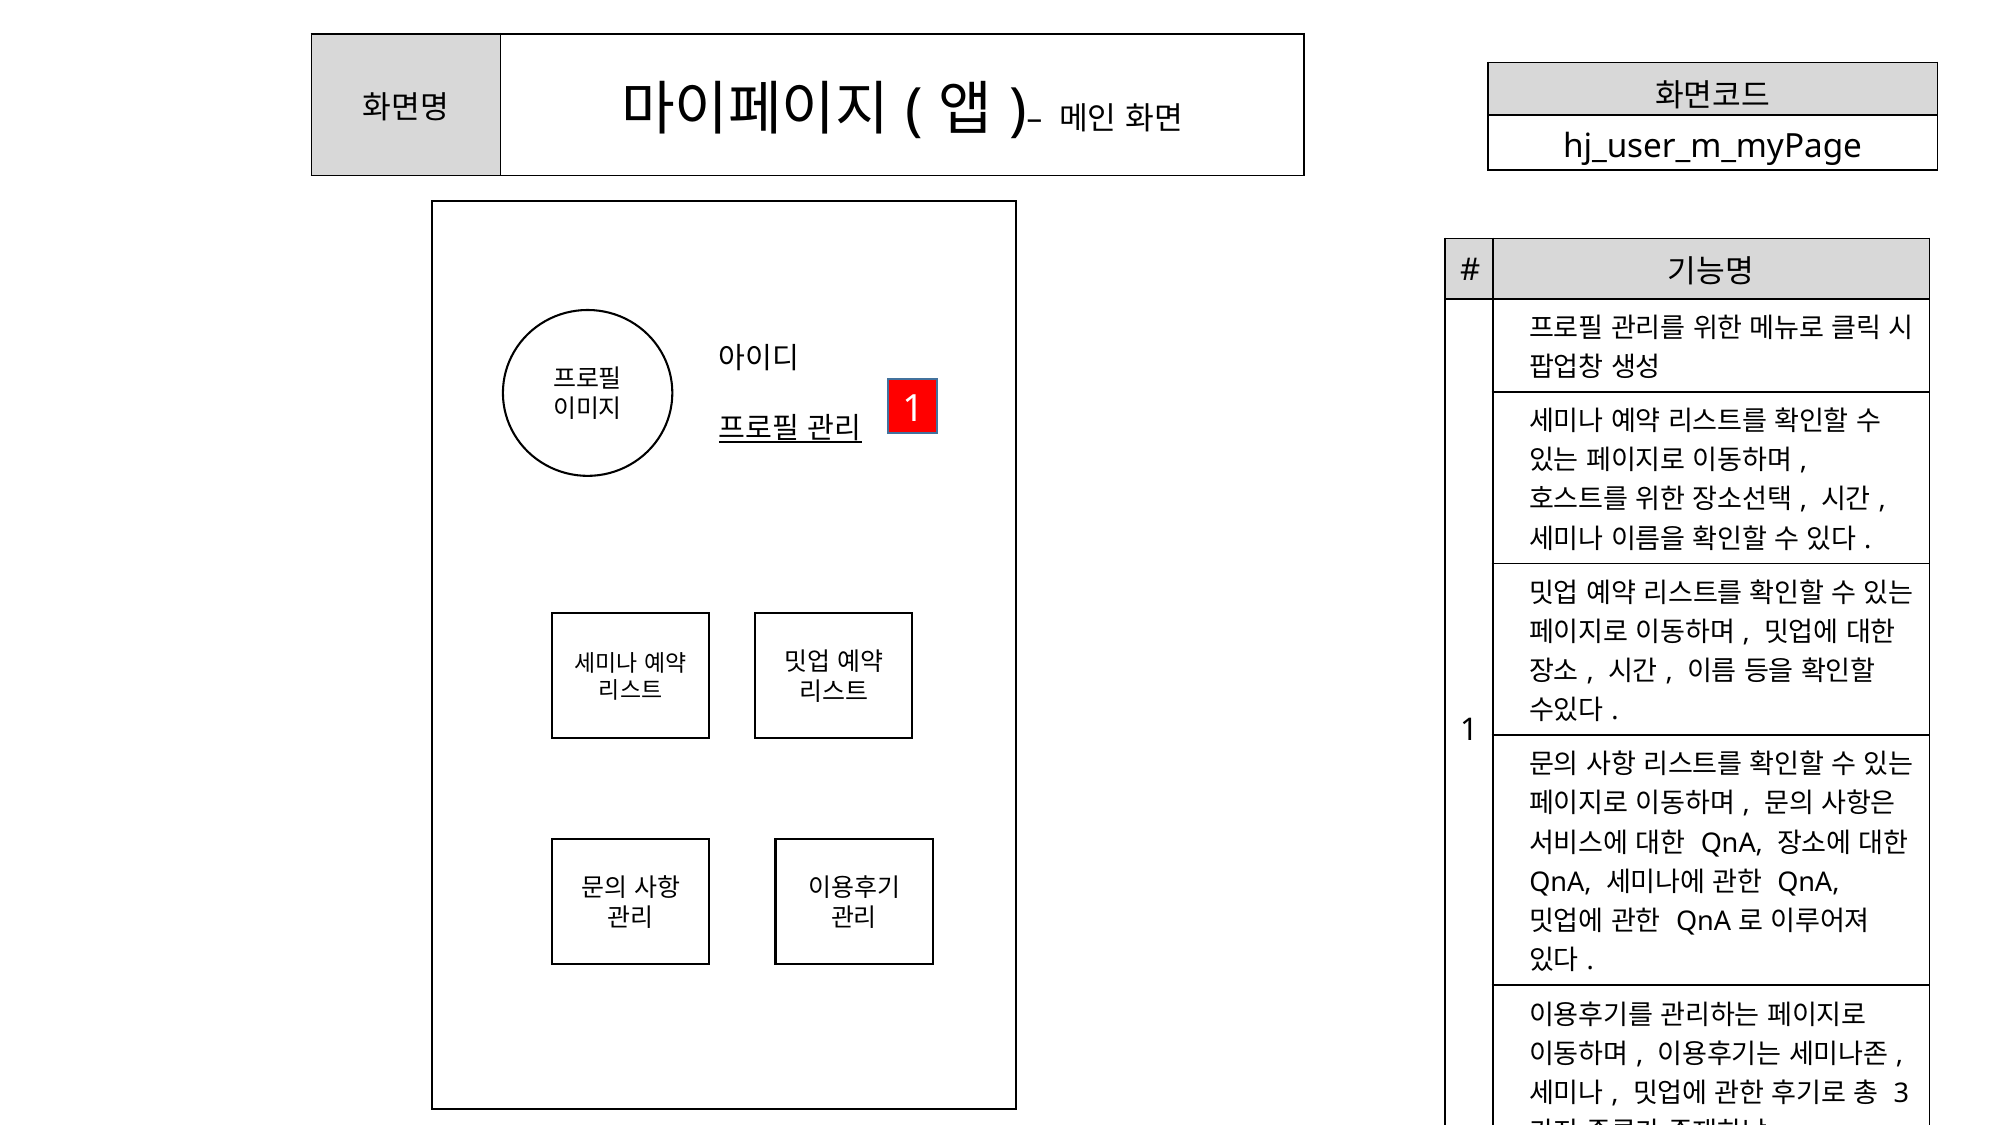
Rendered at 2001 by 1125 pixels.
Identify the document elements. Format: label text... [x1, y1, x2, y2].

table_header # [1446, 239, 1492, 298]
table_cell 밋업 예약 리스트를 확인할 수 있는 페이지로 이동하며, 밋업에 대한 장소, 시간, 이름 등을 확인할 수있다. [1494, 564, 1929, 734]
table_cell hj_user_m_myPage [1489, 116, 1937, 169]
table_header 기능명 [1494, 239, 1929, 298]
table_header 마이페이지(앱)– 메인 화면 [501, 35, 1303, 175]
table_cell 이용후기를 관리하는 페이지로 이동하며, 이용후기는 세미나존, 세미나, 밋업에 관한 후기로 총 3가지 종류가 존재하낟. [1494, 986, 1929, 1125]
table_cell 1 [1446, 300, 1492, 1125]
table_header 화면코드 [1489, 63, 1937, 114]
text_box 이용후기 관리 [774, 838, 934, 965]
table_header 화면명 [312, 35, 500, 175]
text_box 밋업 예약 리스트 [754, 612, 913, 739]
table_cell 세미나 예약 리스트를 확인할 수 있는 페이지로 이동하며, 호스트를 위한 장소선택, 시간, 세미나 이름을 확인할 수 있다. [1494, 393, 1929, 563]
text_box [431, 200, 1017, 1110]
text_box 문의 사항 관리 [551, 838, 710, 965]
table_cell 문의 사항 리스트를 확인할 수 있는 페이지로 이동하며, 문의 사항은 서비스에 대한 QnA, 장소에 대한 QnA, 세미나에 관한 QnA, 밋업에 관한 QnA로 이루어져 있다. [1494, 736, 1929, 984]
table_cell 프로필 관리를 위한 메뉴로 클릭 시 팝업창 생성 [1494, 300, 1929, 391]
text_box 아이디 프로필 관리 [704, 332, 937, 452]
text_box 1 [887, 378, 938, 434]
text_box 세미나 예약 리스트 [551, 612, 710, 739]
text_box 프로필이미지 [501, 308, 674, 477]
